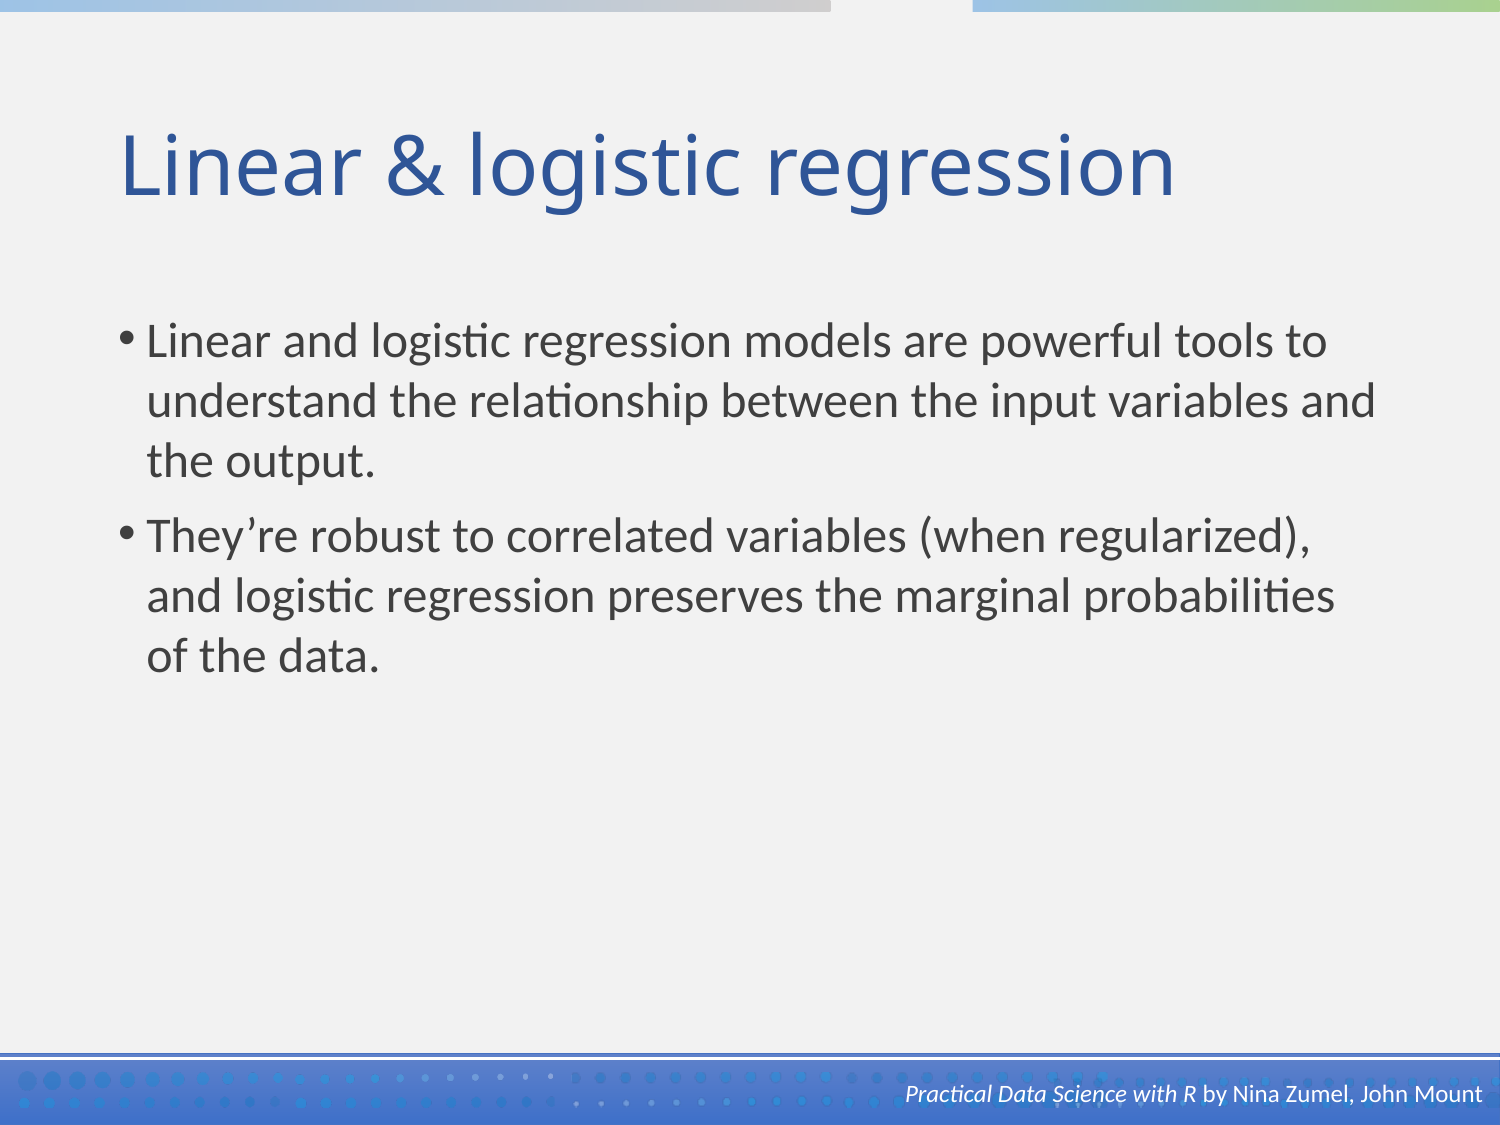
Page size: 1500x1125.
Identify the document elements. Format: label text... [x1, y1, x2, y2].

list Linear and logistic regression models are powerful tools to understand the relationship between the input variables and the output. They’re robust to correlated variables (when regularized), and logistic regression preserves the marginal probabilities of the data. [103, 299, 1397, 1014]
title Linear & logistic regression [103, 59, 1397, 278]
text_box Practical Data Science with R by Nina Zumel, John Mount [890, 1069, 1500, 1115]
